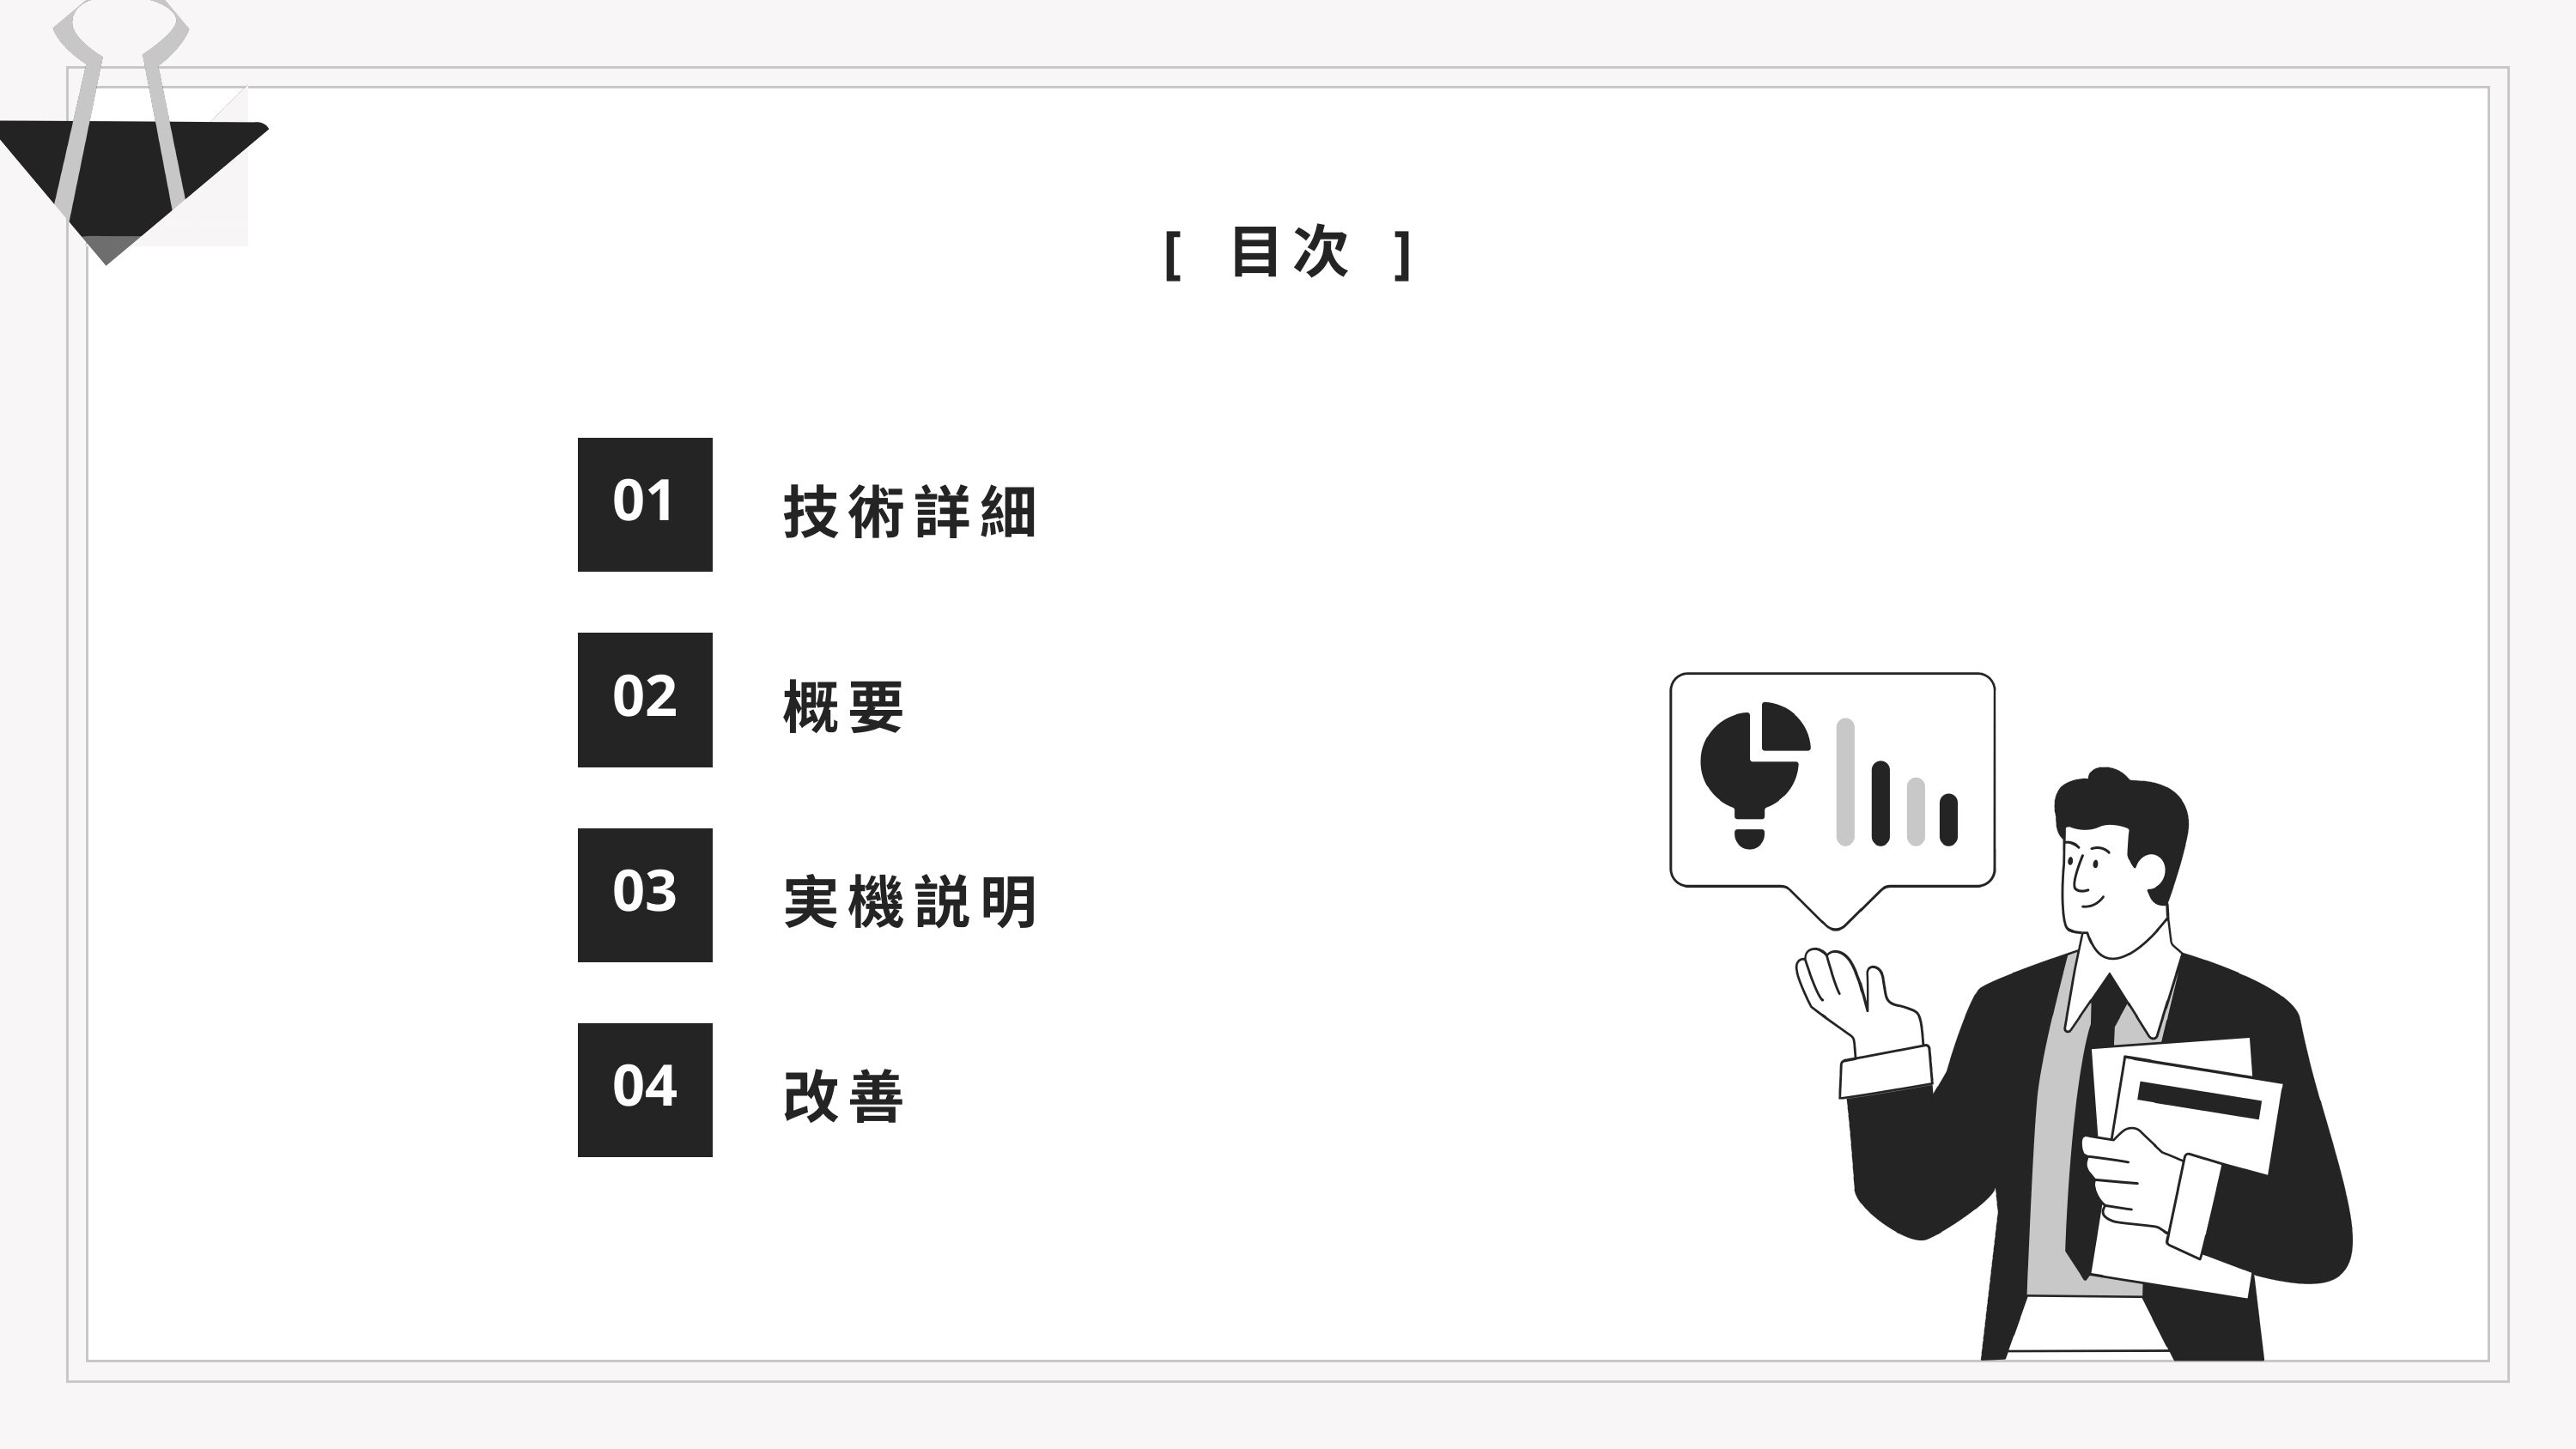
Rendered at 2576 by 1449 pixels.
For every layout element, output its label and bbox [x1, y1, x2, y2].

text_box [87, 87, 2489, 1362]
text_box [578, 633, 713, 767]
text_box [578, 437, 713, 573]
text_box [0, 0, 219, 211]
text_box [578, 828, 713, 963]
text_box [578, 1022, 713, 1158]
text_box [66, 66, 2510, 1382]
